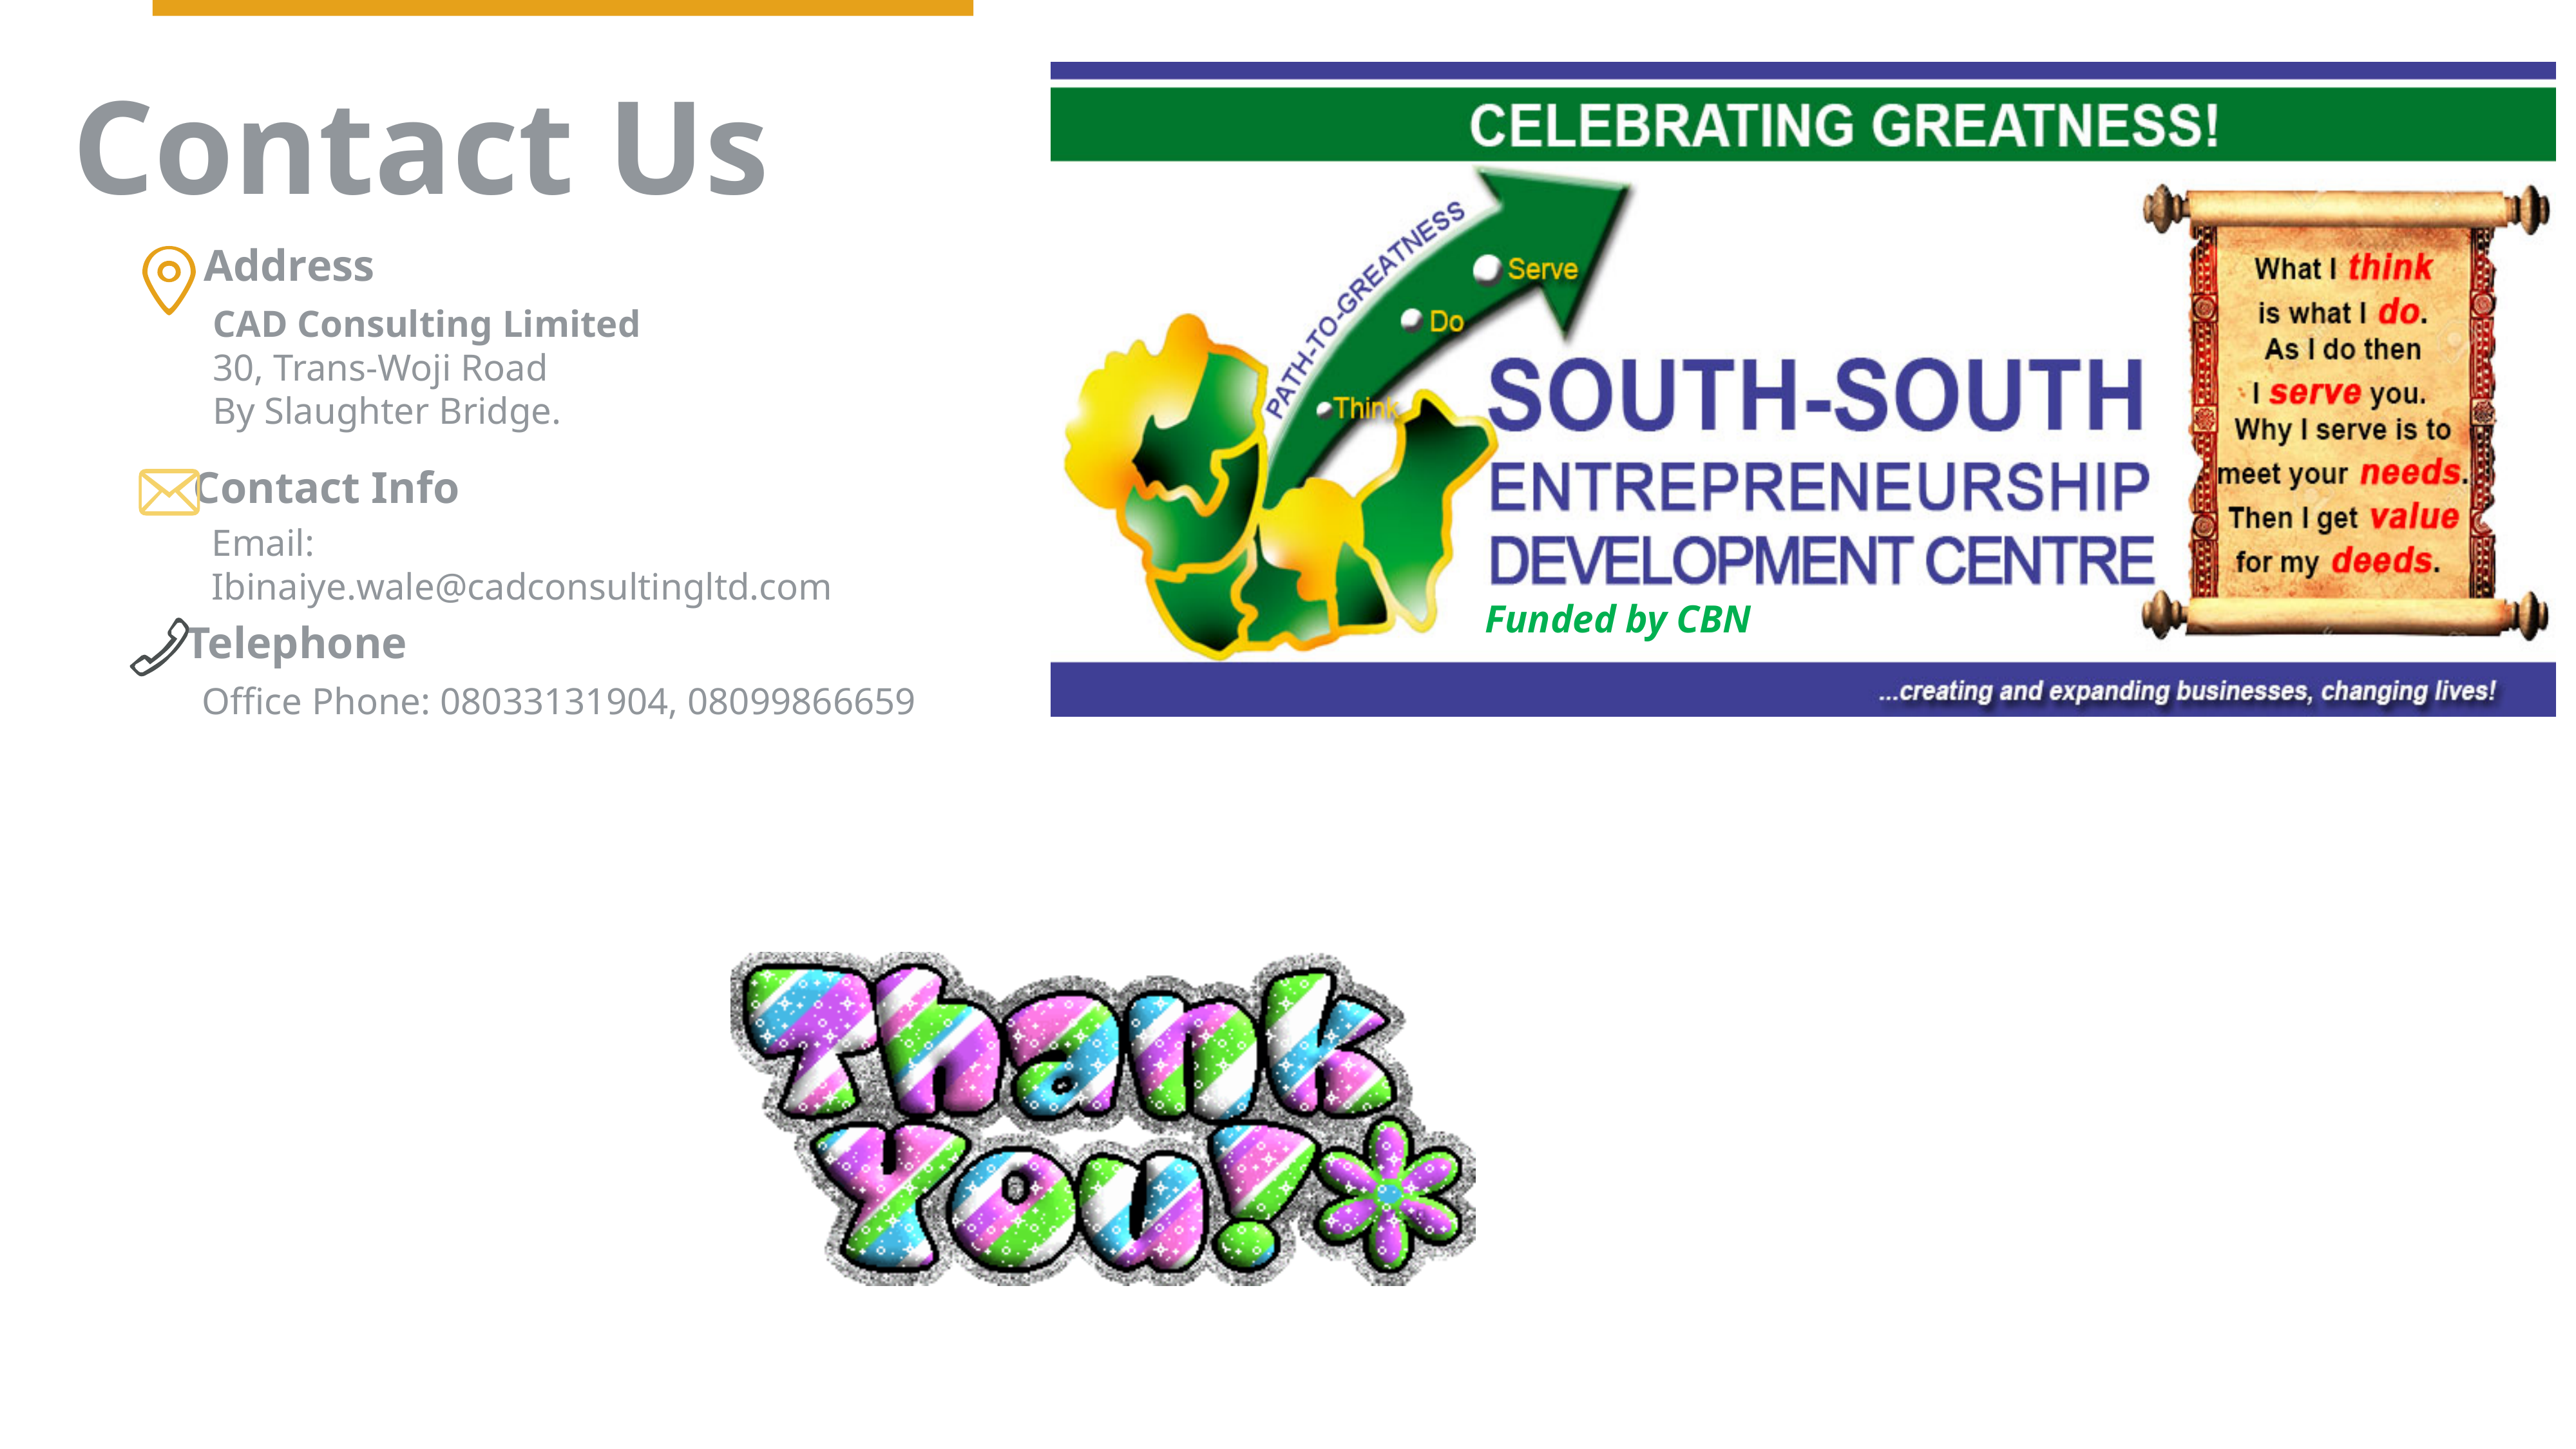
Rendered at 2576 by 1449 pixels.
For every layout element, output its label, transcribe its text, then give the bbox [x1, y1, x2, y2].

text_box Telephone [160, 602, 434, 680]
text_box CAD Consulting Limited 30, Trans-Woji Road By Slaughter Bridge. [187, 288, 927, 445]
text_box Office Phone: 08033131904, 08099866659 [176, 665, 1008, 735]
text_box [142, 245, 196, 316]
text_box Contact Info [167, 448, 486, 526]
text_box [1051, 62, 2556, 717]
text_box Contact Us [62, 90, 779, 224]
text_box [138, 469, 200, 516]
picture [730, 952, 1476, 1286]
text_box Address [178, 225, 401, 303]
text_box [129, 618, 189, 677]
text_box Email: Ibinaiye.wale@cadconsultingltd.com [186, 507, 926, 620]
